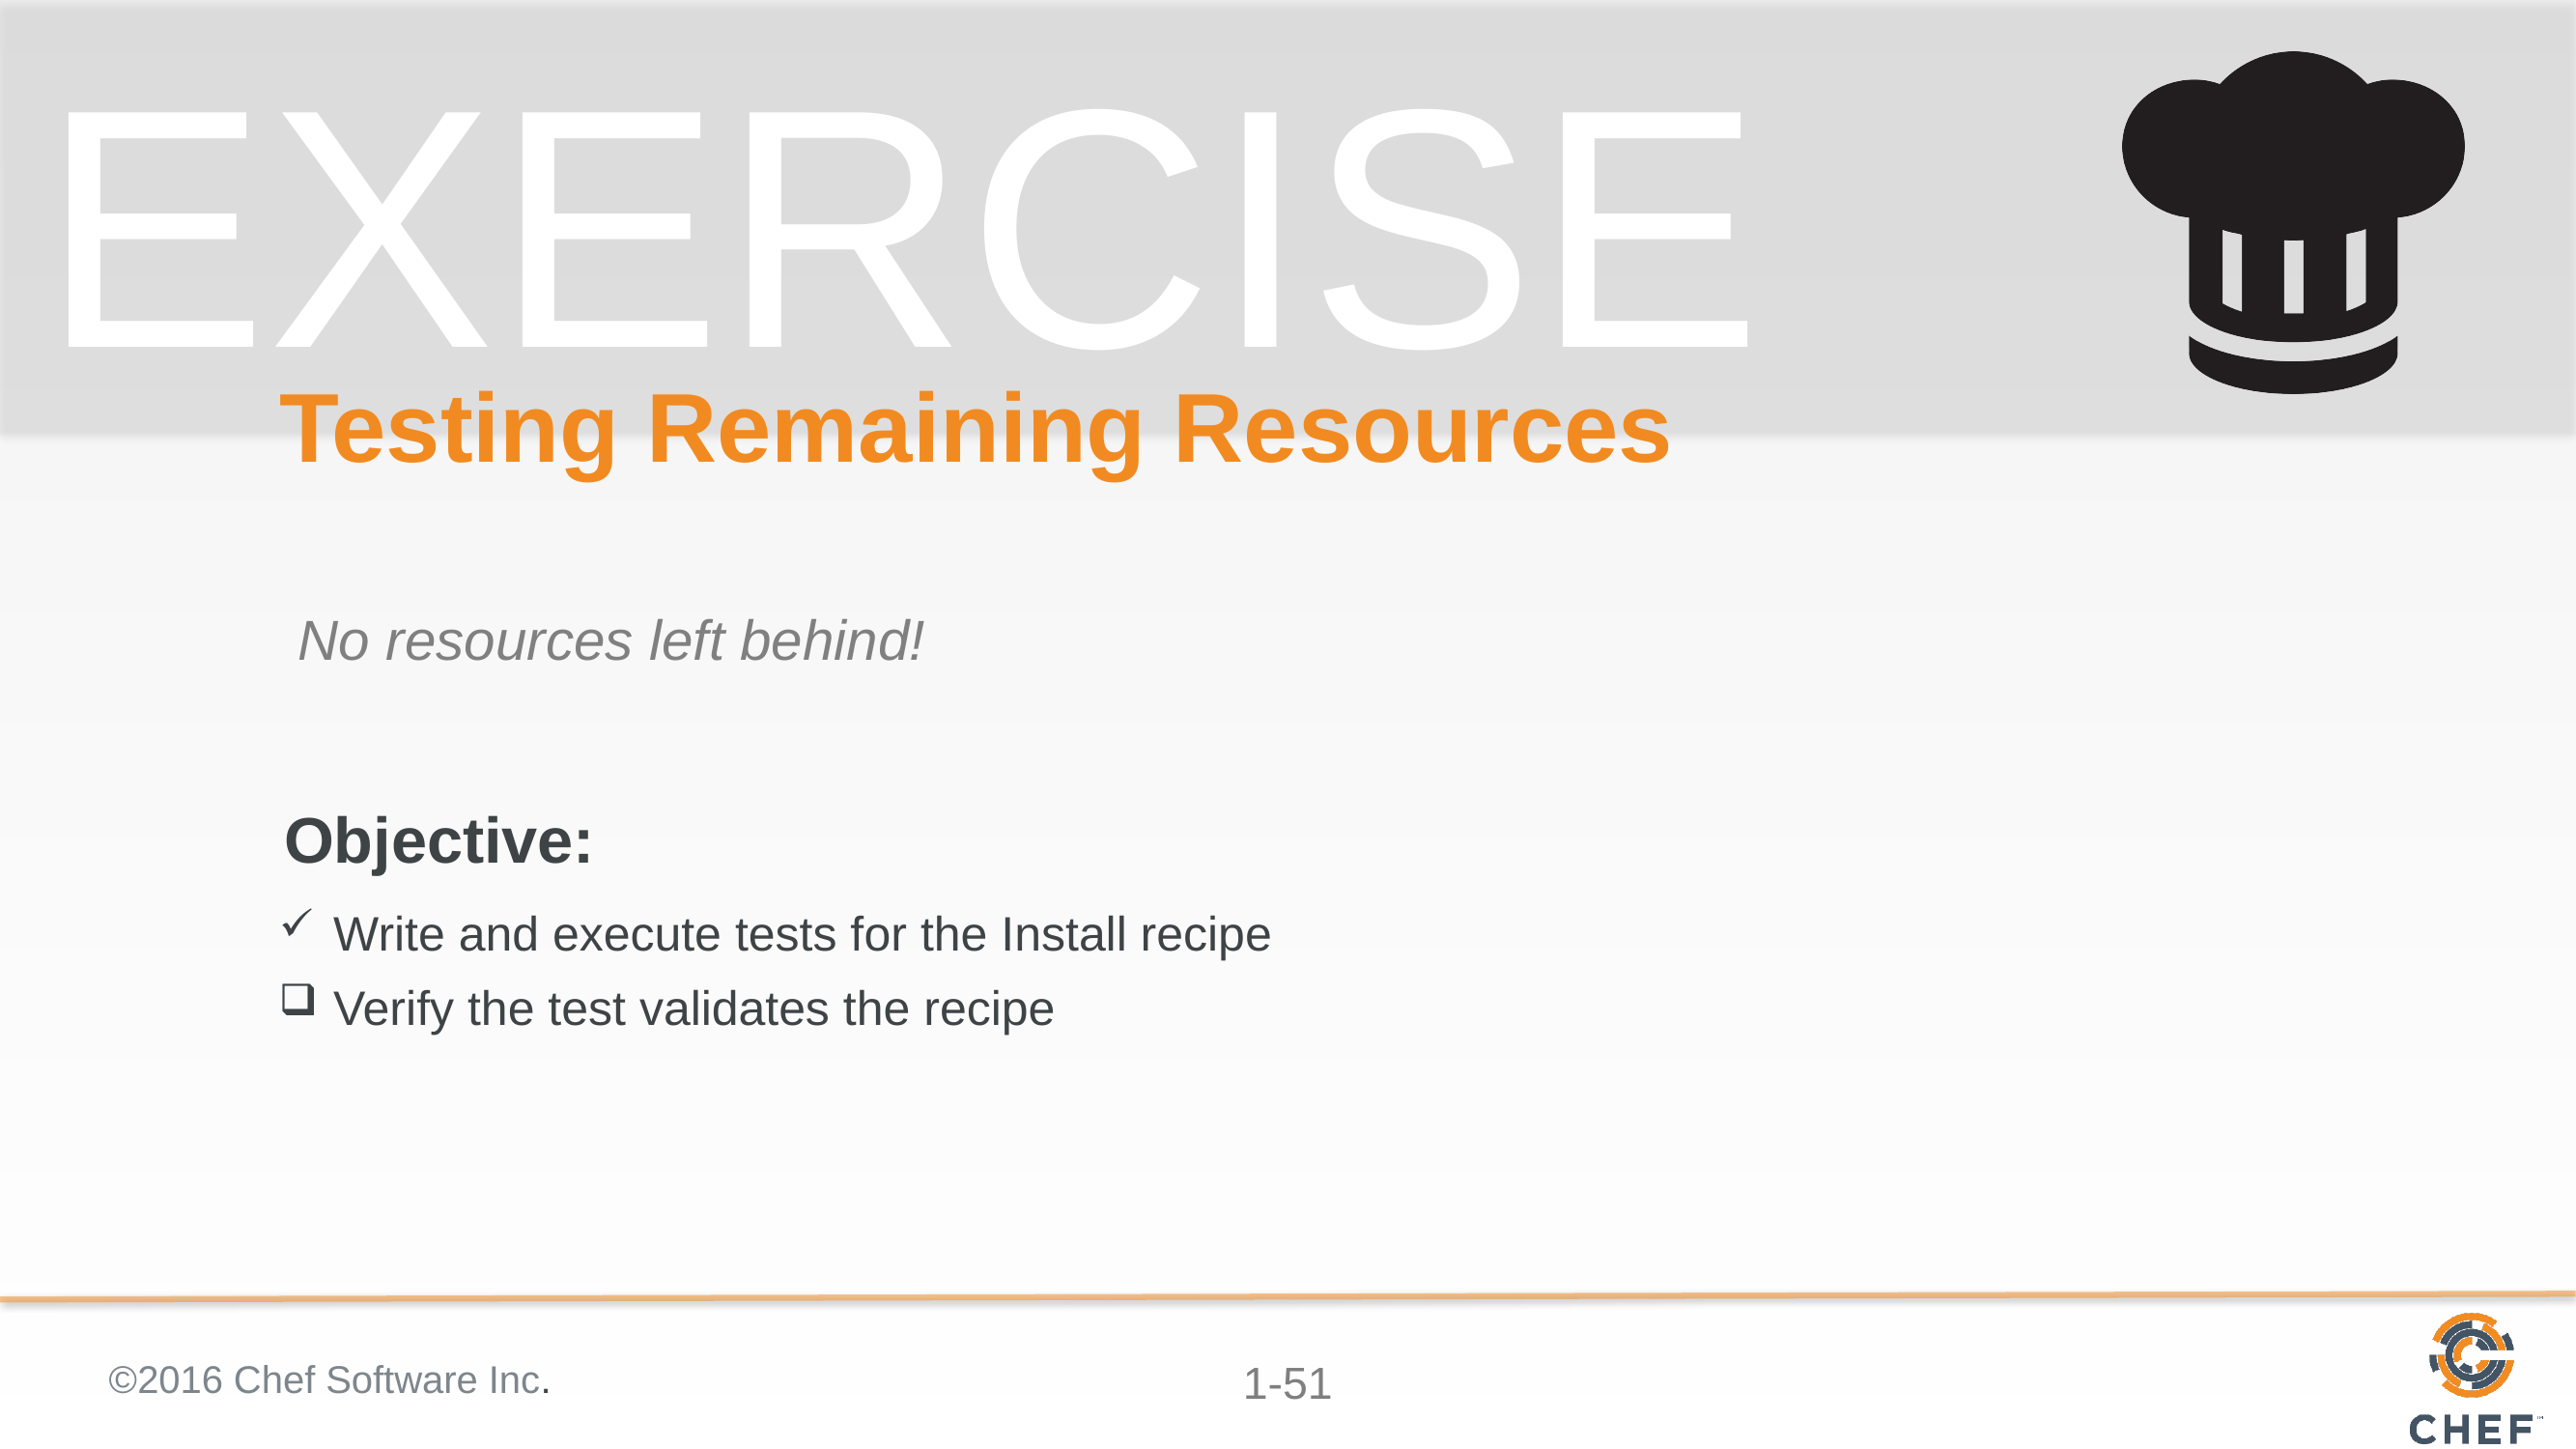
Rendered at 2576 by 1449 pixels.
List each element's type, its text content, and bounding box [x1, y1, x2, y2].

title Testing Remaining Resources [265, 363, 2217, 498]
picture [2399, 1297, 2551, 1449]
list Write and execute tests for the Install recipe Verify the test validates the recipe [265, 895, 2217, 1284]
picture [2122, 51, 2465, 399]
list No resources left behind! [265, 516, 2217, 759]
